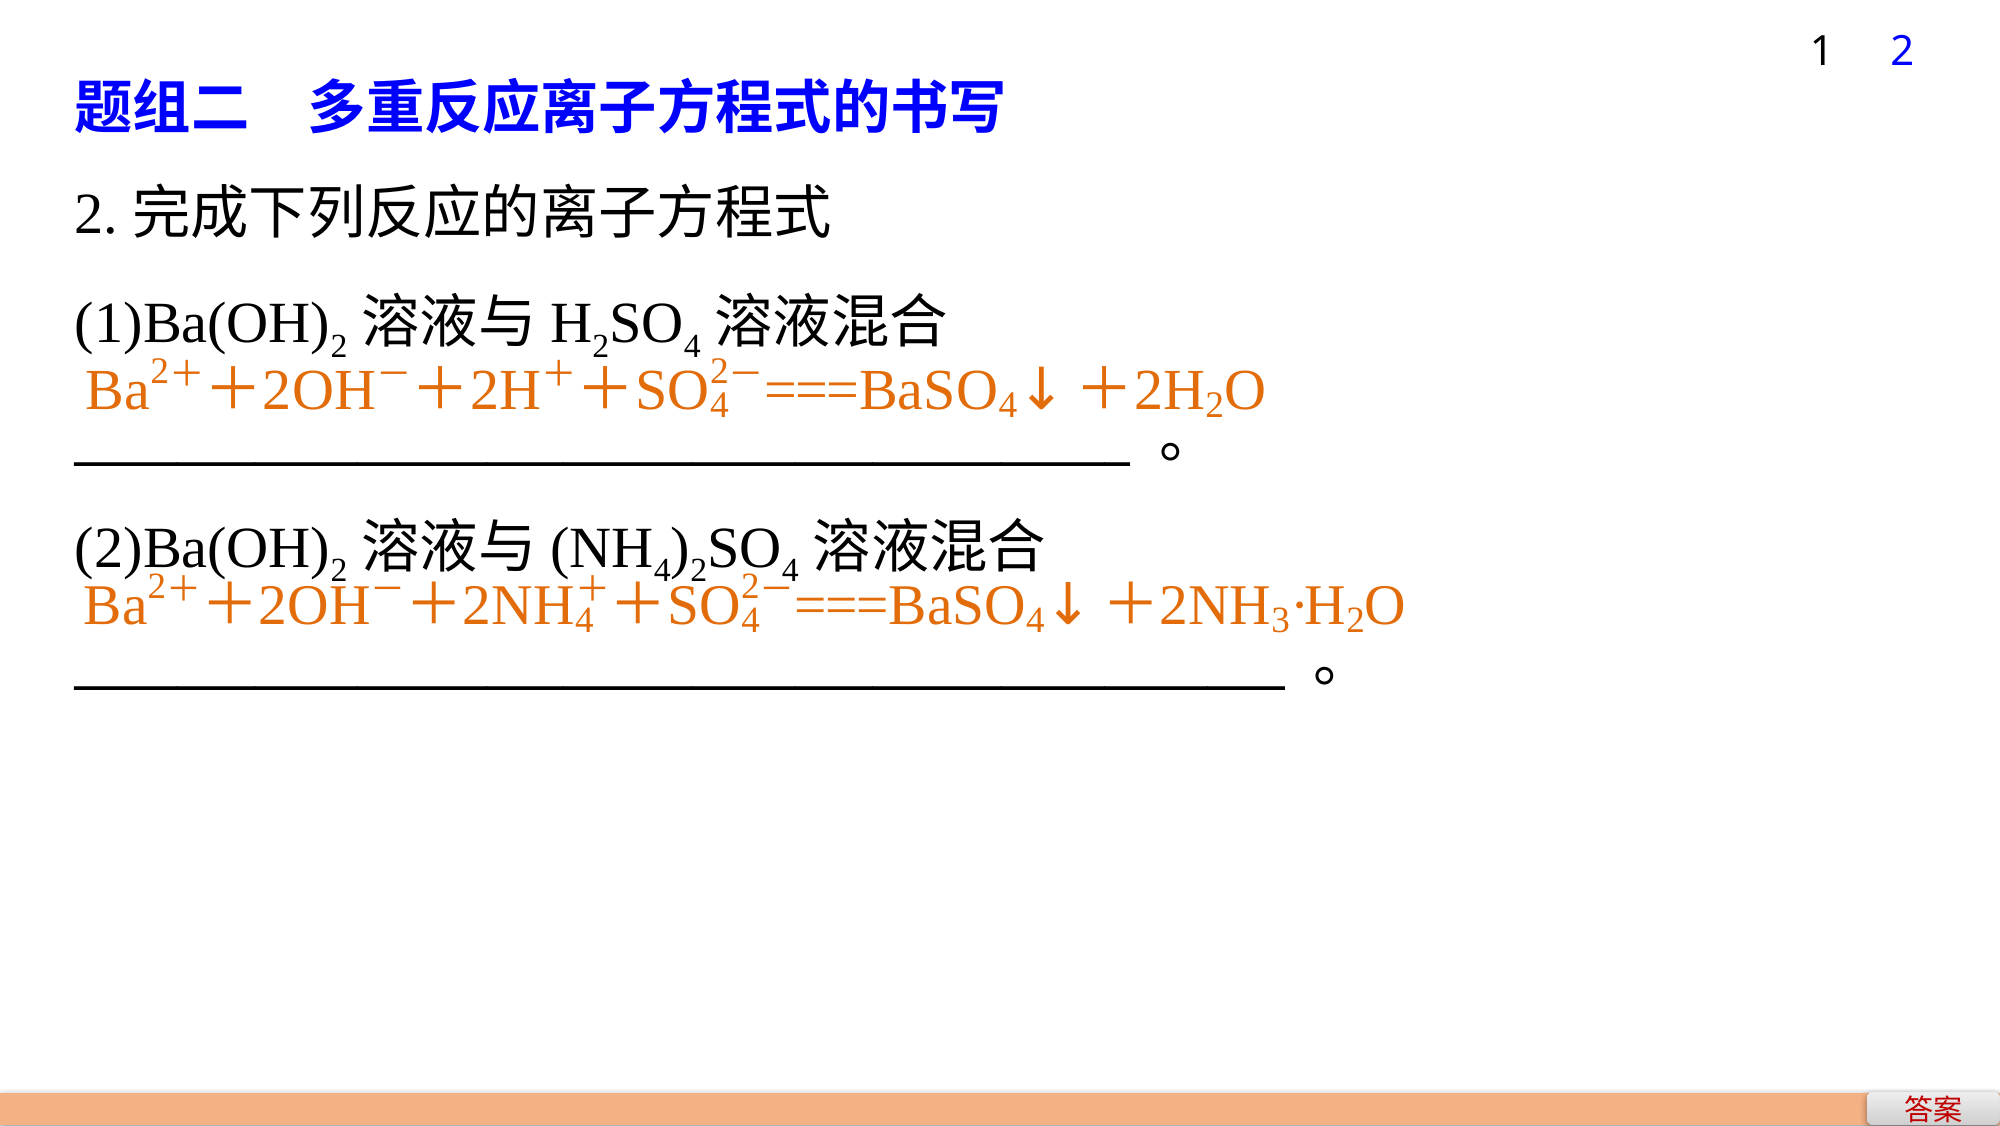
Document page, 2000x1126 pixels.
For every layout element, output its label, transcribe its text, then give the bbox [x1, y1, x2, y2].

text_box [83, 564, 1463, 689]
text_box 答案 [1866, 1091, 2000, 1126]
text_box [85, 348, 1341, 475]
text_box 2 [1871, 1, 1933, 97]
text_box 题组二 多重反应离子方程式的书写 2.完成下列反应的离子方程式 (1)Ba(OH)2溶液与H2SO4溶液混合 _________________________________________ 。 (2)Ba(OH)2溶液与(NH4)2SO4溶液混合 _______________________________________________ 。 [54, 24, 1961, 704]
text_box 1 [1789, 1, 1855, 97]
text_box [0, 1092, 1866, 1126]
